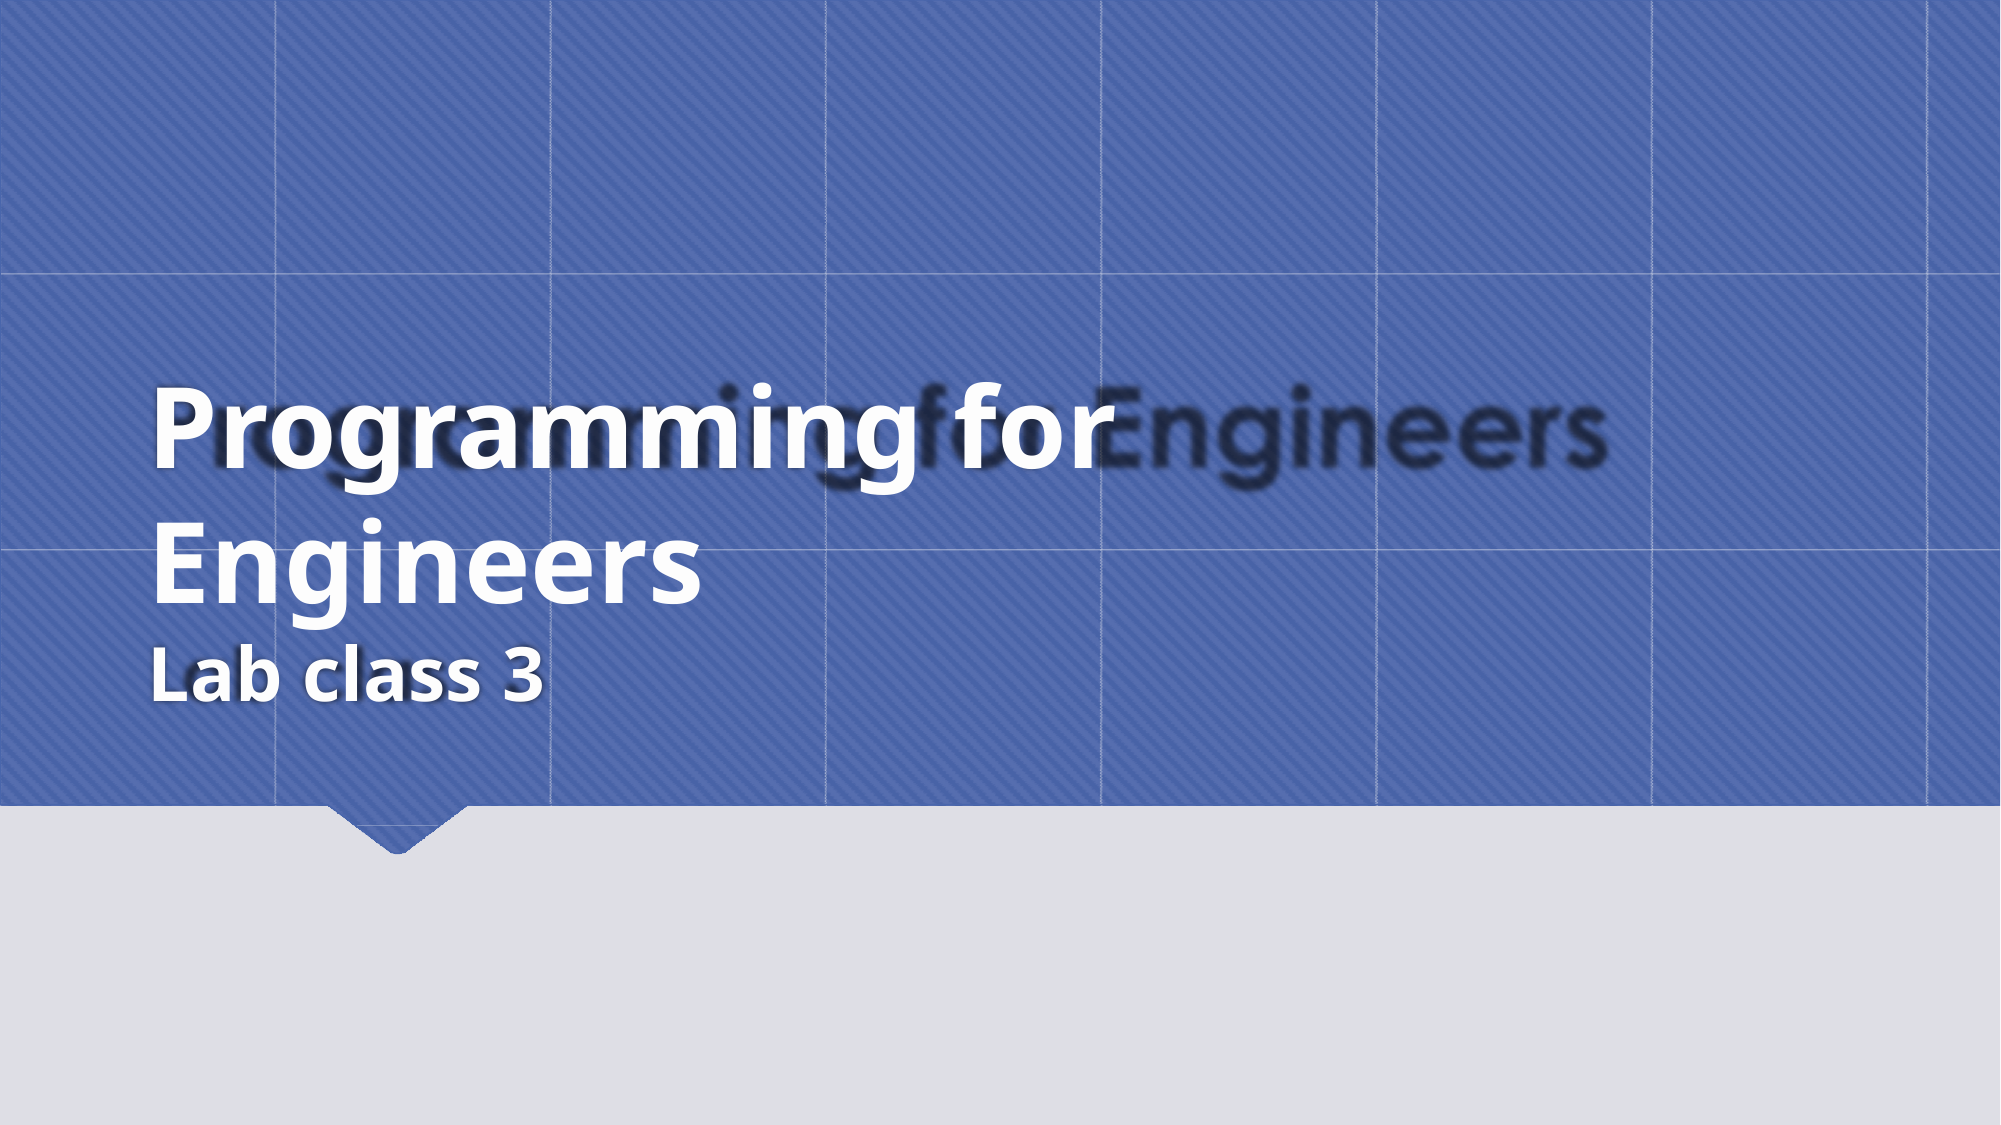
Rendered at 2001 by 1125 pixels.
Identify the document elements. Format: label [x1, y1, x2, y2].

text_box [0, 0, 2000, 856]
